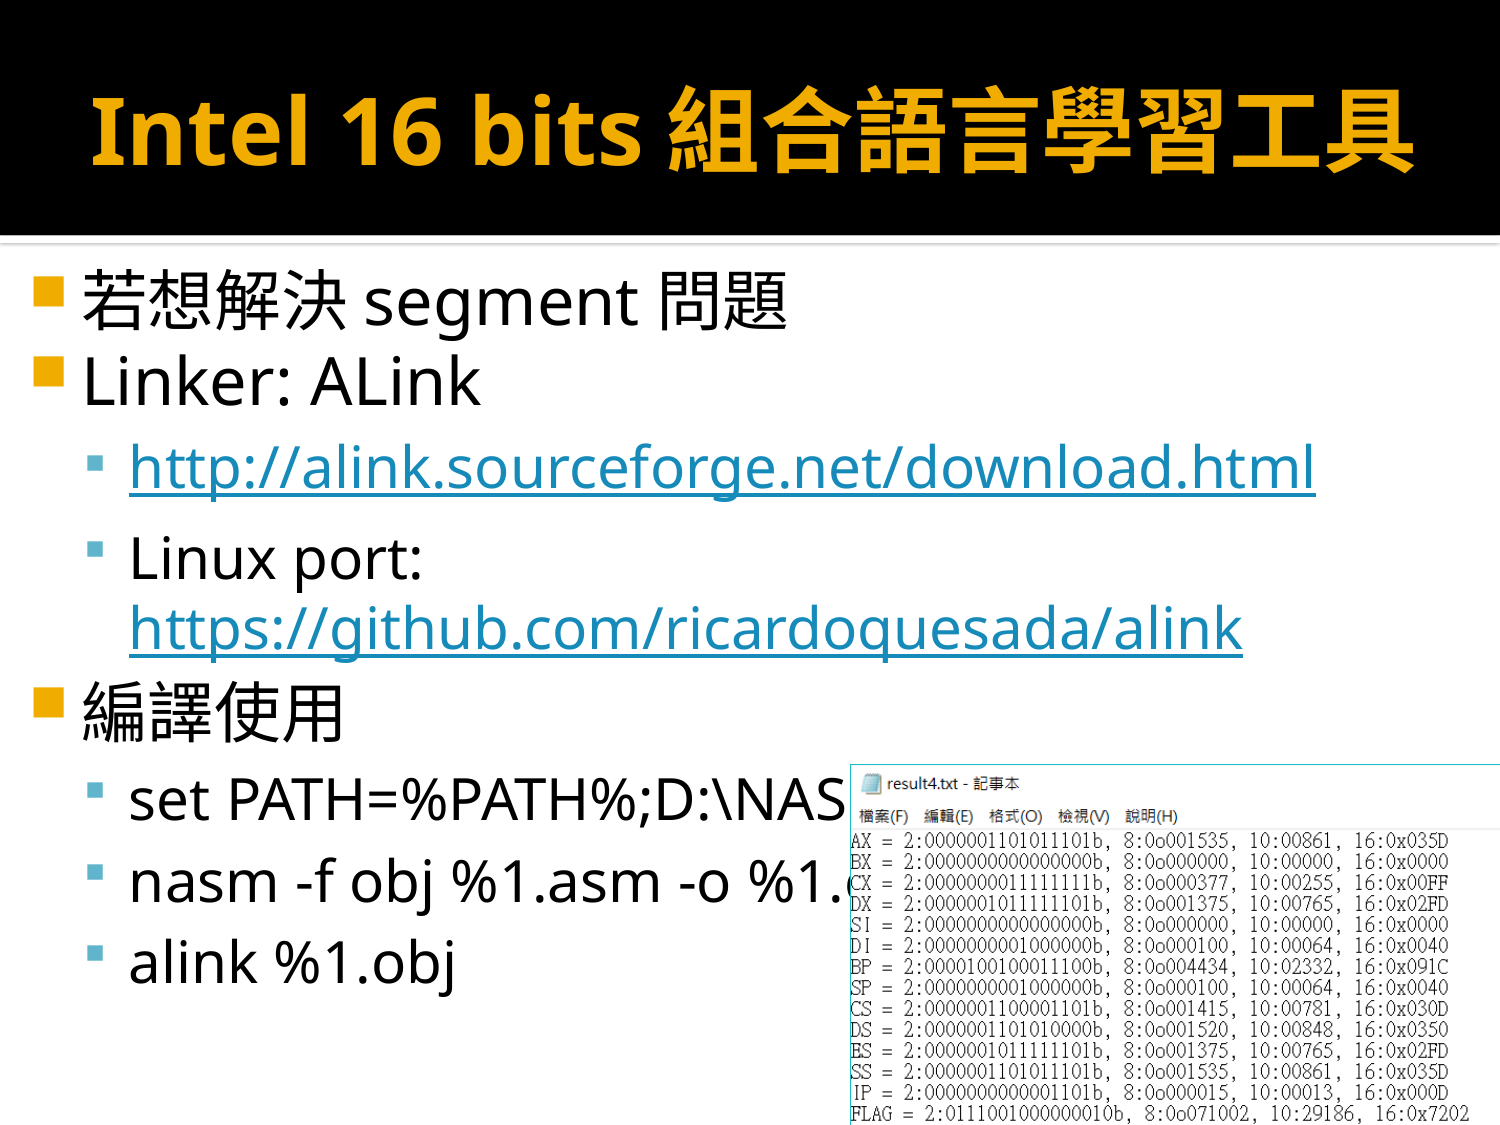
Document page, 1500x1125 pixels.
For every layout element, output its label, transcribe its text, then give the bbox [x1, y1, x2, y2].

list 若想解決segment問題 Linker: ALink http://alink.sourceforge.net/download.html Linux port: https://github.com/ricardoquesada/alink 編譯使用 set PATH=%PATH%;D:\NASM\Golink;D:\NASM nasm -f obj %1.asm -o %1.obj alink %1.obj [0, 243, 1500, 1125]
title Intel 16 bits組合語言學習工具 [75, 25, 1425, 231]
picture [850, 764, 1500, 1125]
